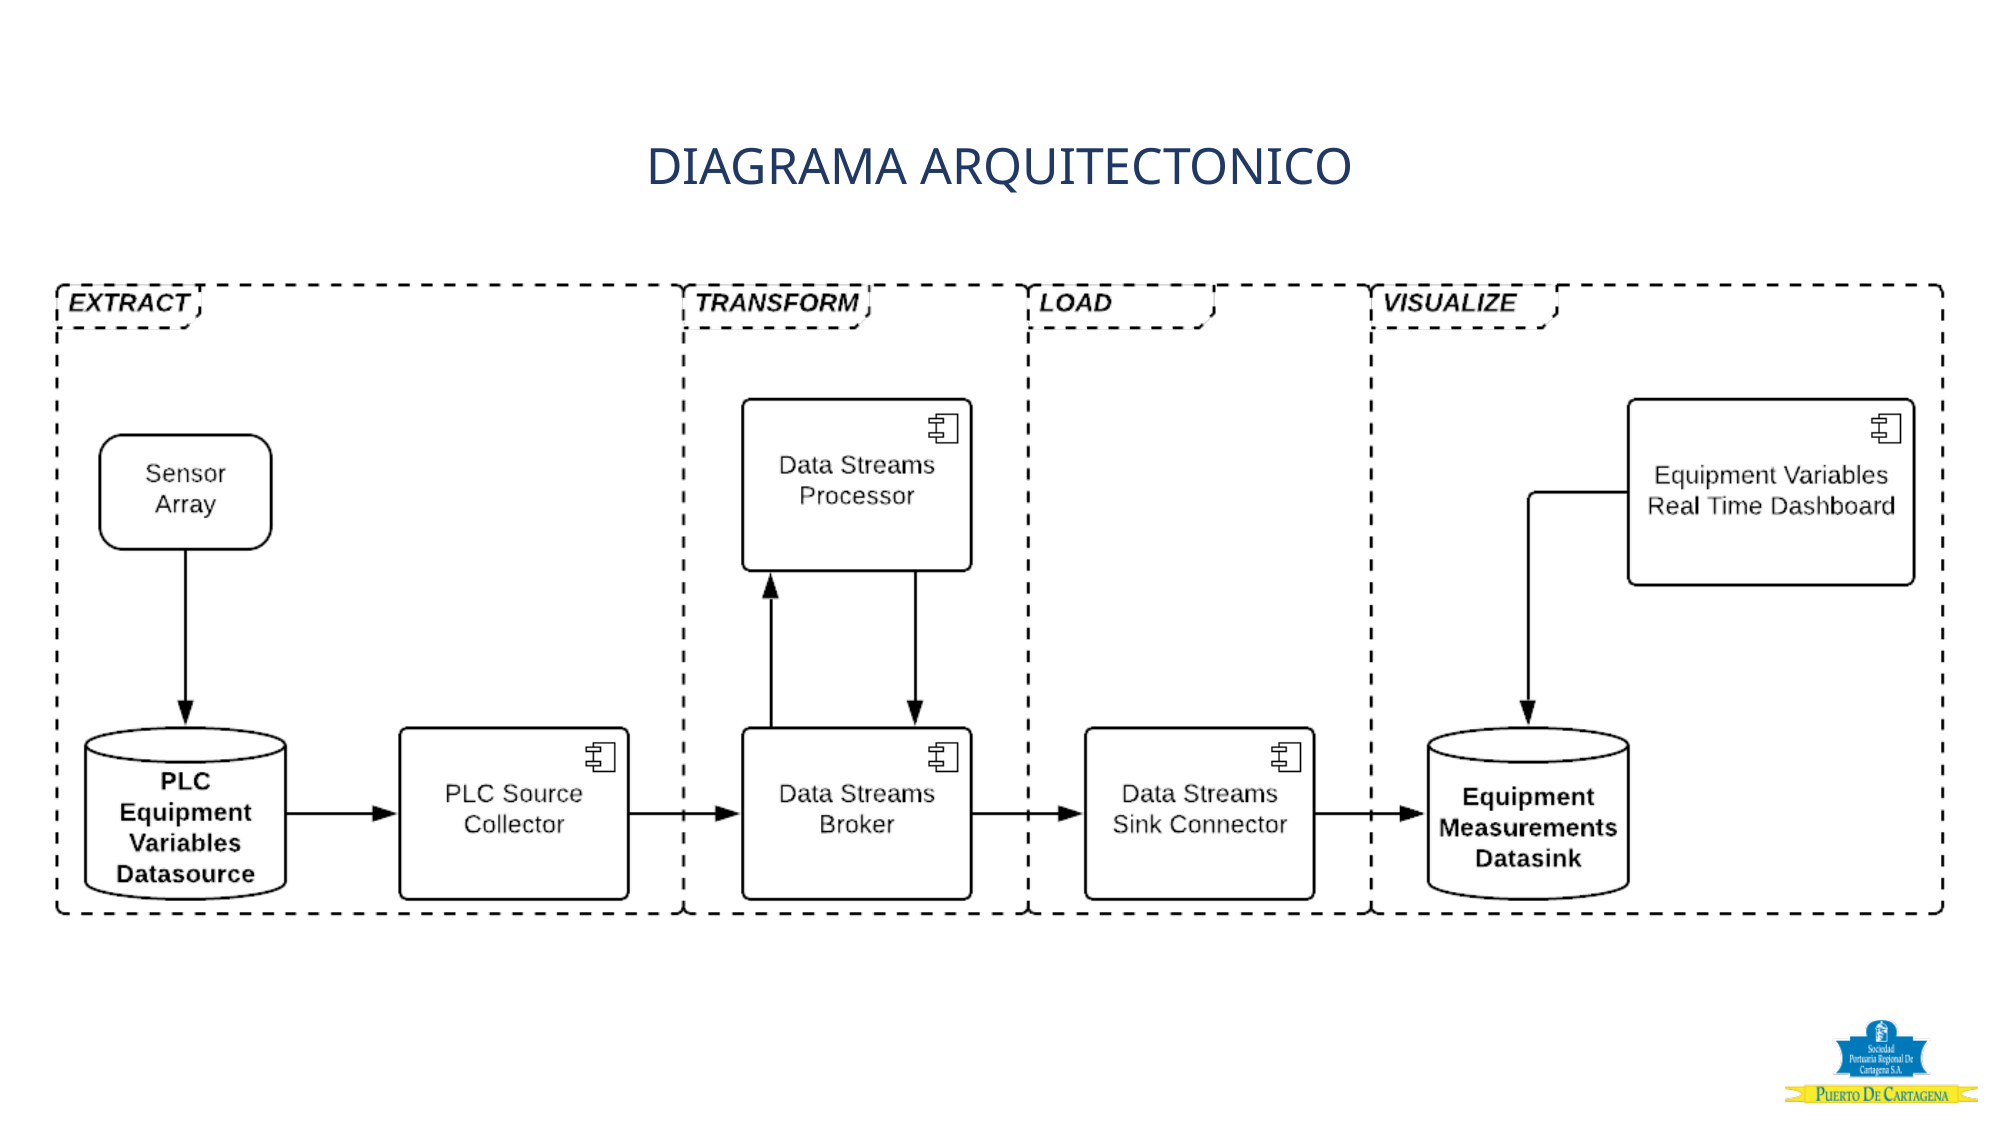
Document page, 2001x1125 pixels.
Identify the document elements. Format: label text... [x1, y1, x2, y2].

picture [1785, 1019, 1978, 1103]
title DIAGRAMA ARQUITECTONICO [137, 67, 1863, 228]
picture [0, 228, 2000, 972]
